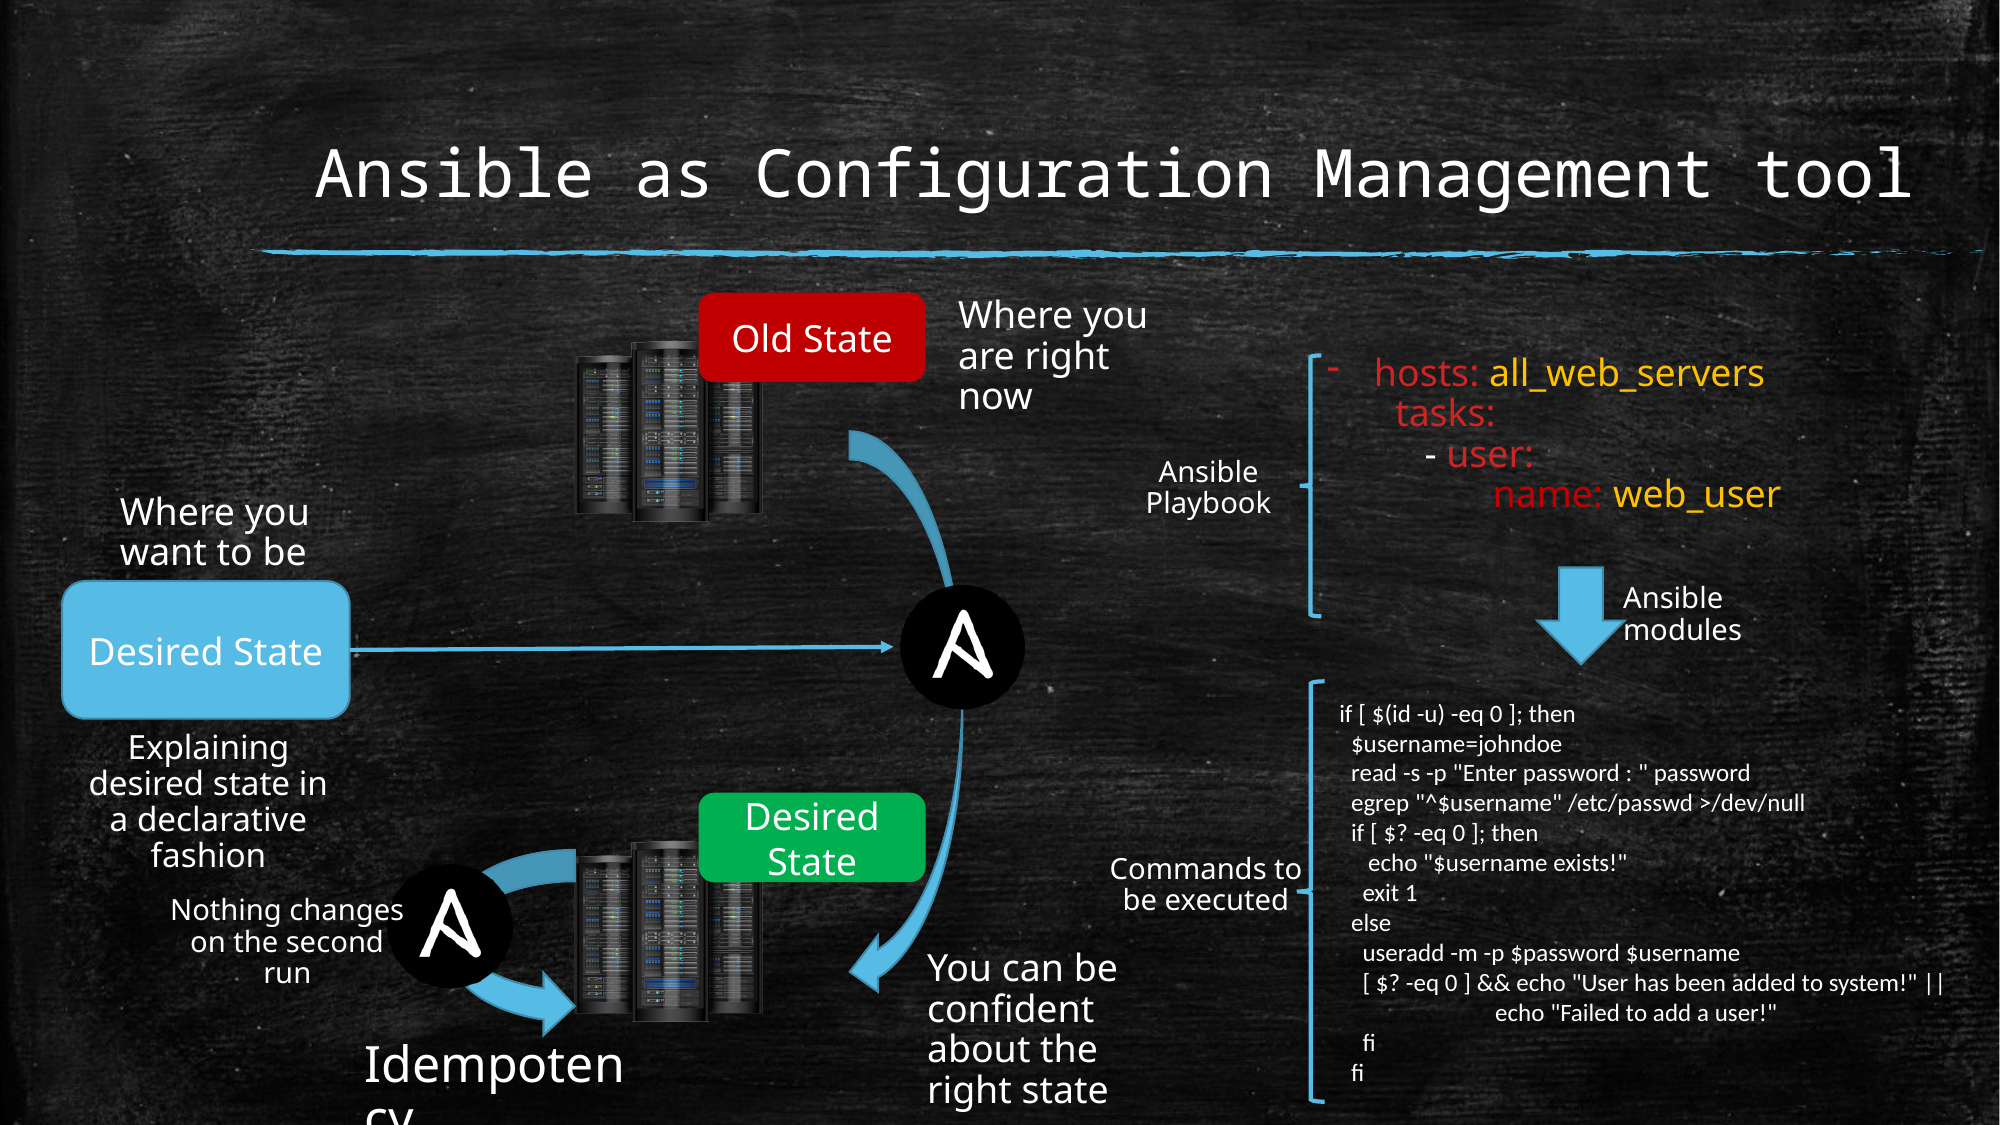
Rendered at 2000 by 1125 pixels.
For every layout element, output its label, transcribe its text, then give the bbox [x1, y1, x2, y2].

text_box Where you want to be [104, 485, 368, 582]
text_box Explaining desired state in a declarative fashion [64, 723, 353, 882]
text_box Nothing changes on the second run [149, 888, 425, 998]
text_box [474, 970, 574, 1031]
text_box Desired State [61, 580, 351, 720]
title Ansible as Configuration Management tool [299, 51, 1963, 219]
picture [574, 337, 763, 525]
text_box Desired State [698, 792, 926, 883]
text_box Old State [698, 292, 926, 383]
picture [380, 857, 519, 995]
text_box Idempotency [349, 1031, 656, 1125]
text_box [848, 430, 952, 578]
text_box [1089, 346, 2000, 1102]
text_box You can be confident about the right state [912, 942, 1175, 1119]
picture [893, 578, 1031, 716]
text_box [516, 848, 574, 890]
picture [574, 837, 763, 1025]
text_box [349, 646, 894, 650]
text_box [848, 716, 964, 994]
text_box Where you are right now [943, 289, 1206, 426]
